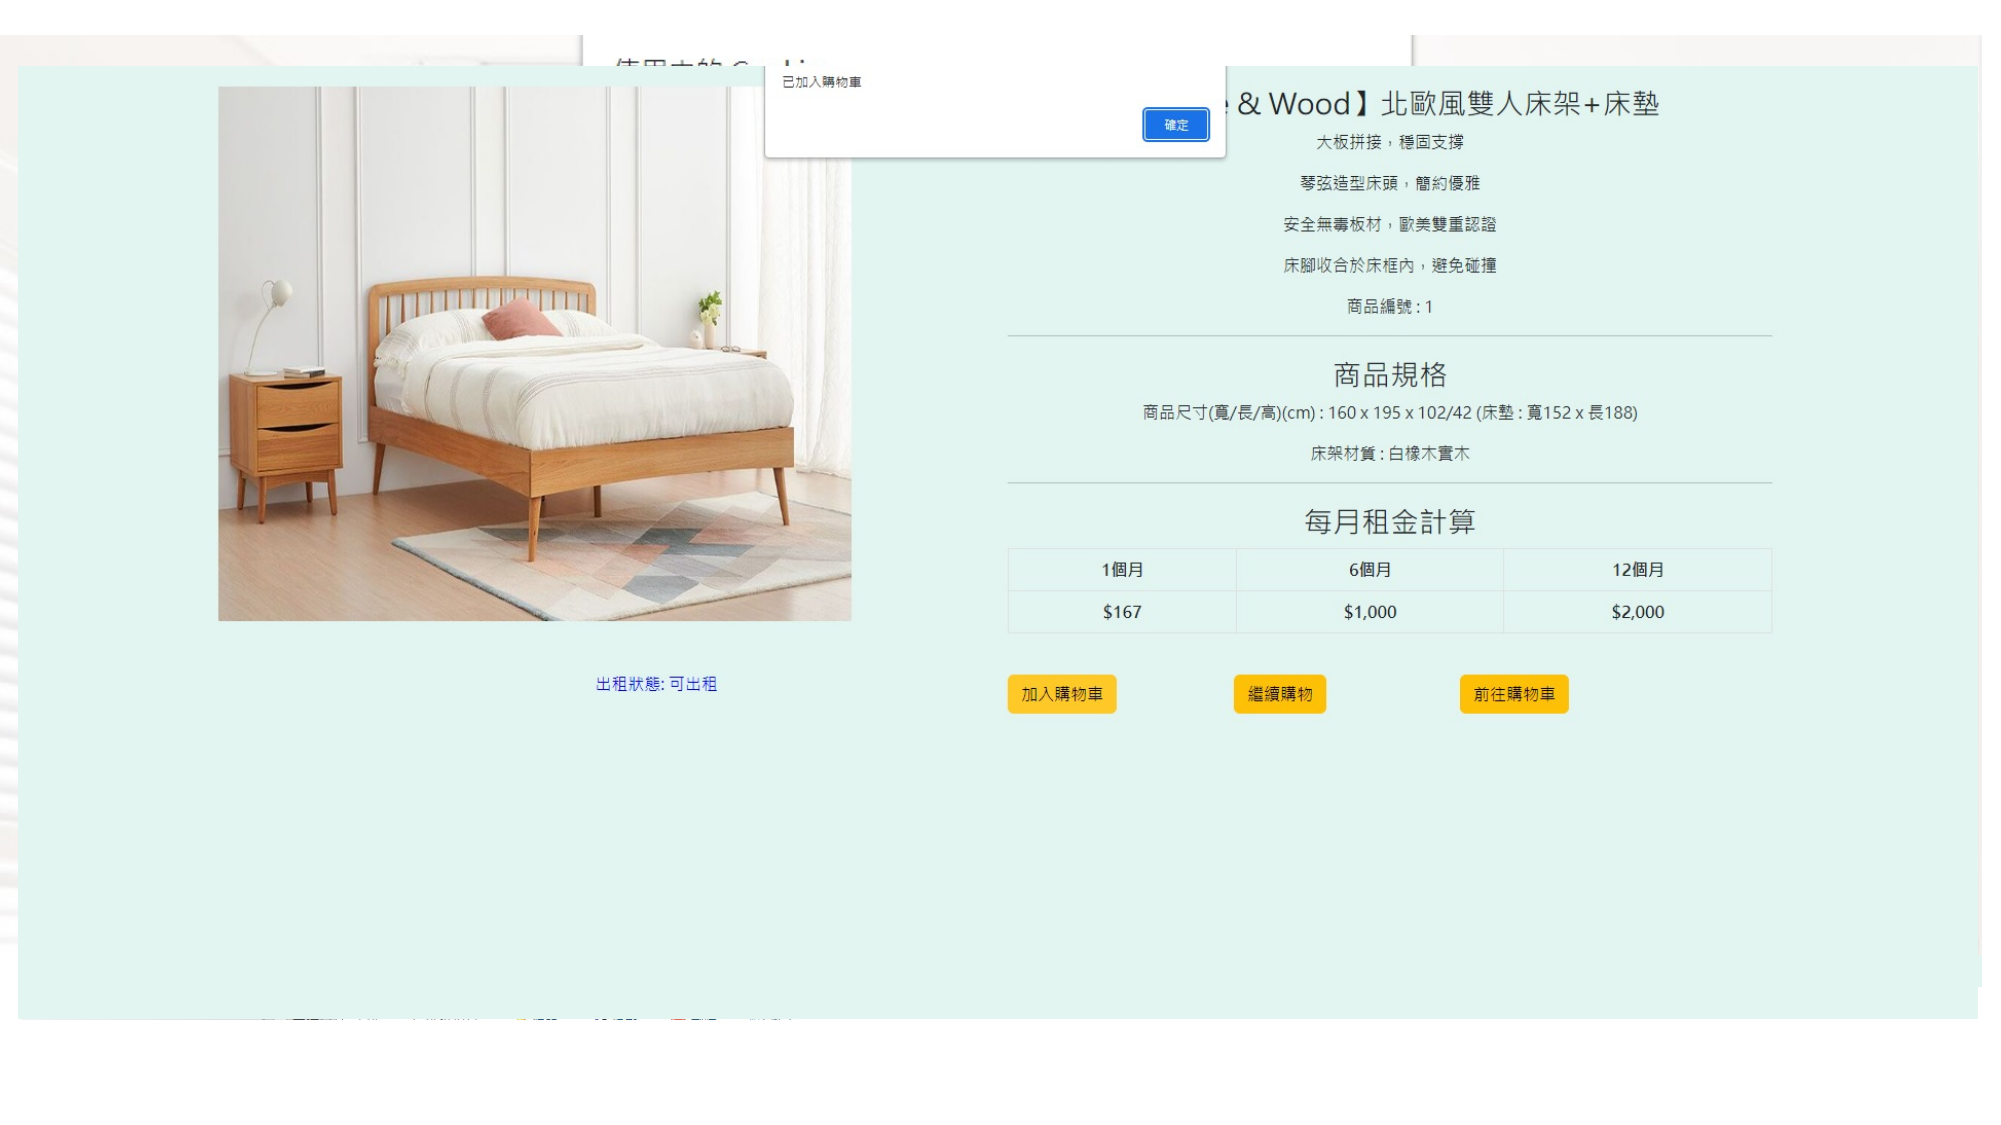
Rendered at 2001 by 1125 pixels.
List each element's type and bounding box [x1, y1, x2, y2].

picture [0, 0, 2001, 1125]
list [1978, 955, 1982, 987]
